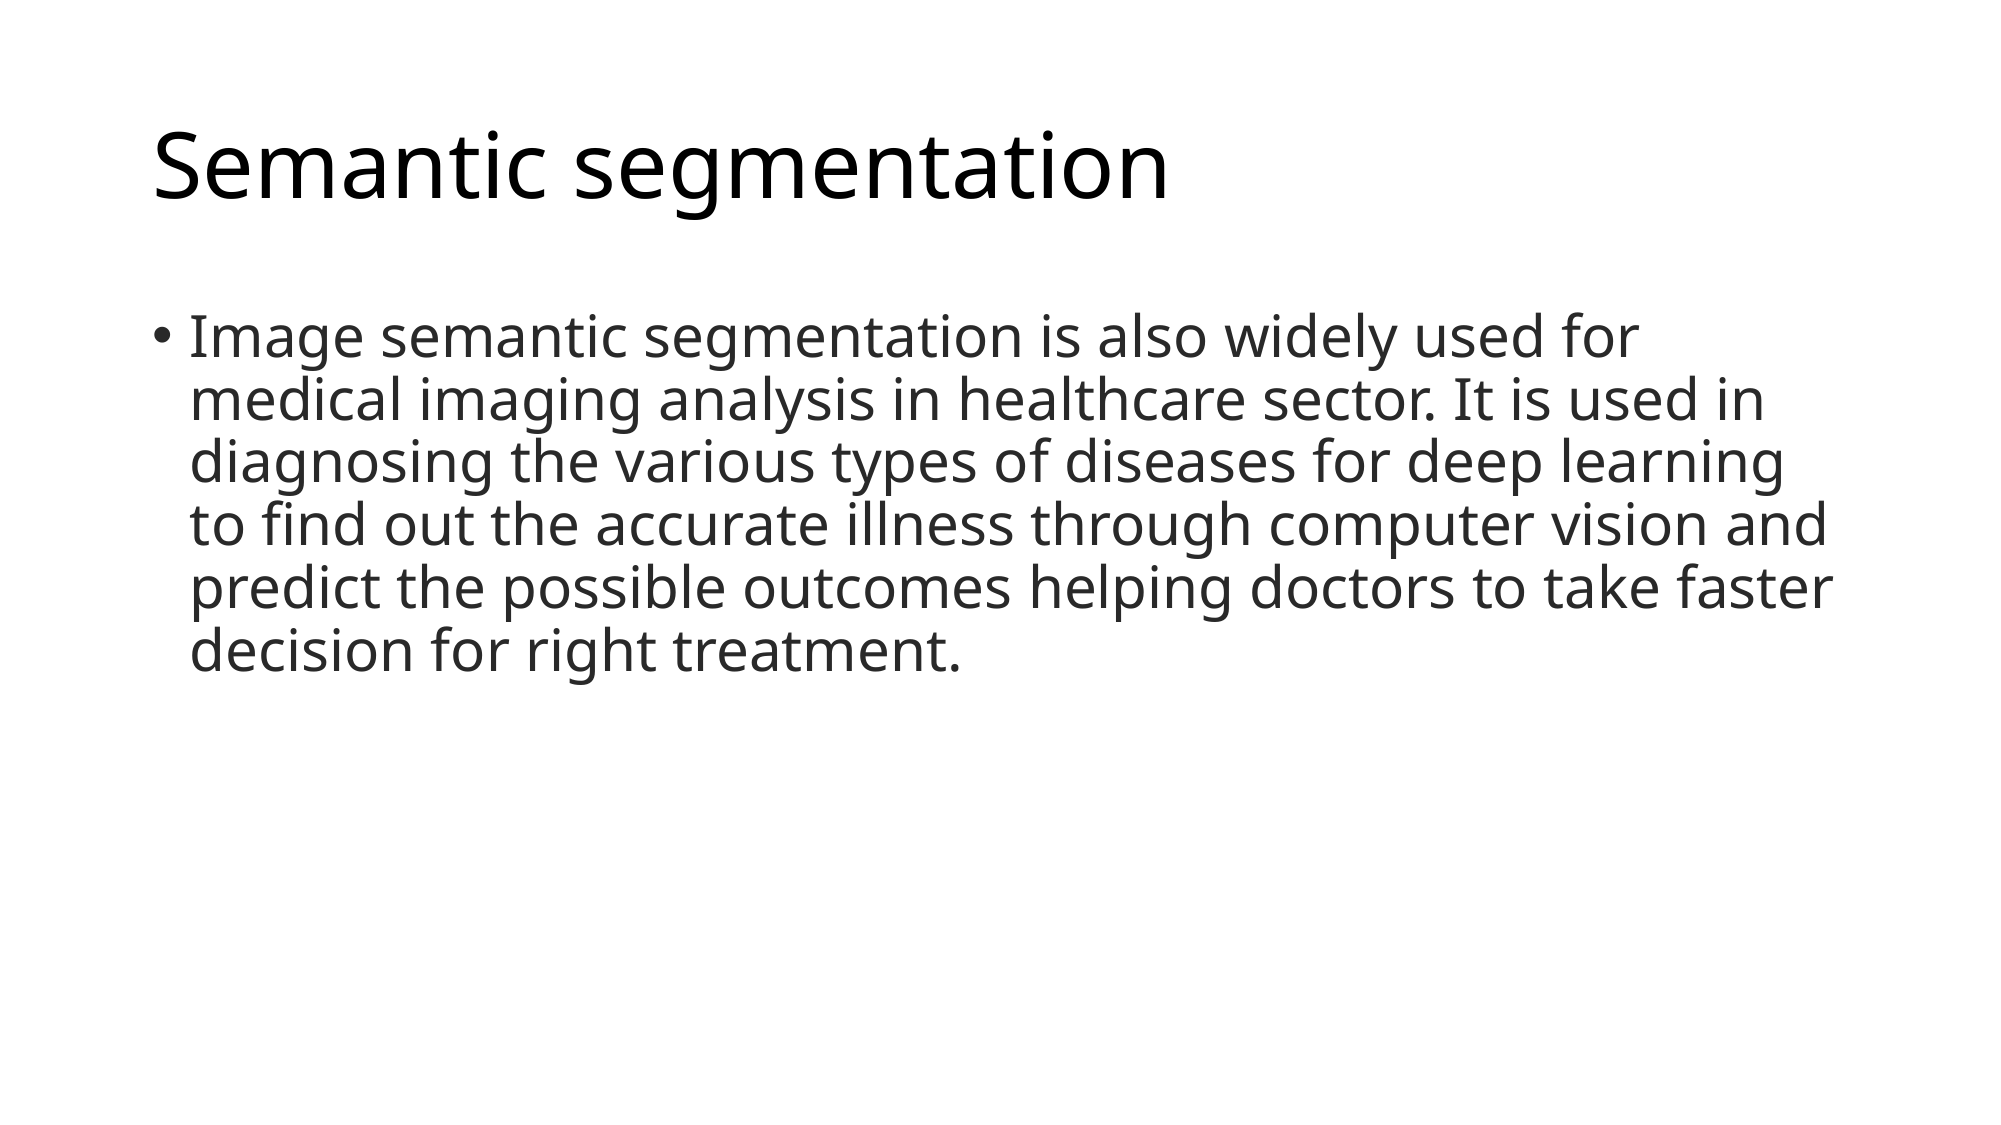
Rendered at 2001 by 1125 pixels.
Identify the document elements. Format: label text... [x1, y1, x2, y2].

list Image semantic segmentation is also widely used for medical imaging analysis in healthcare sector. It is used in diagnosing the various types of diseases for deep learning to find out the accurate illness through computer vision and predict the possible outcomes helping doctors to take faster decision for right treatment. [137, 299, 1863, 1014]
title Semantic segmentation [137, 59, 1863, 278]
